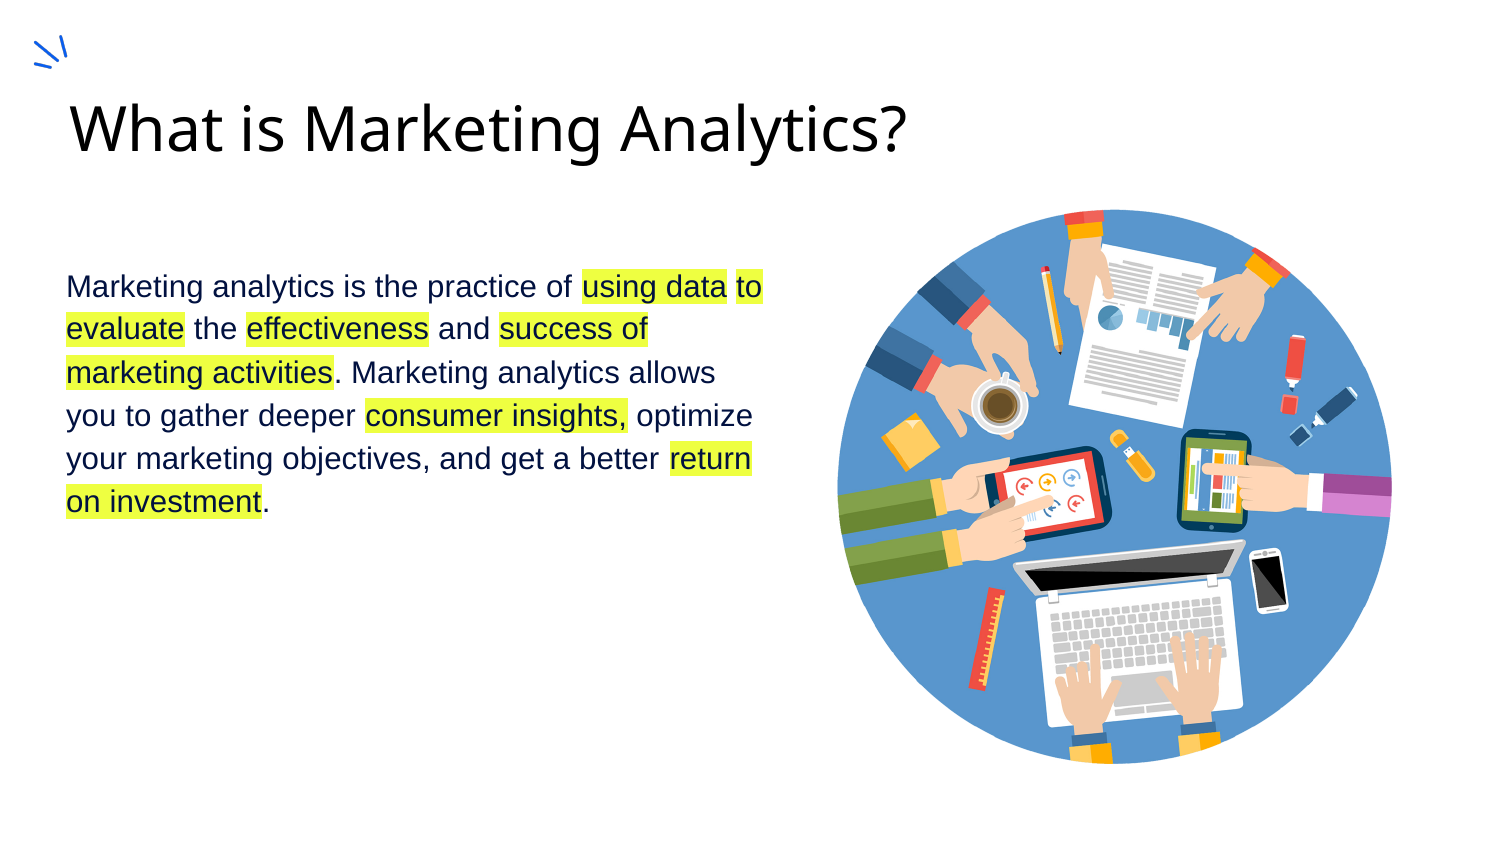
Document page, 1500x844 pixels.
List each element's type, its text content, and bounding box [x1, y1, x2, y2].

picture [21, 26, 75, 79]
picture [837, 209, 1393, 765]
list Marketing analytics is the practice of using data to evaluate the effectiveness and success of marketing activities. Marketing analytics allows you to gather deeper consumer insights, optimize your marketing objectives, and get a better return on investment. [51, 245, 786, 780]
list What is Marketing Analytics? [54, 55, 1445, 181]
